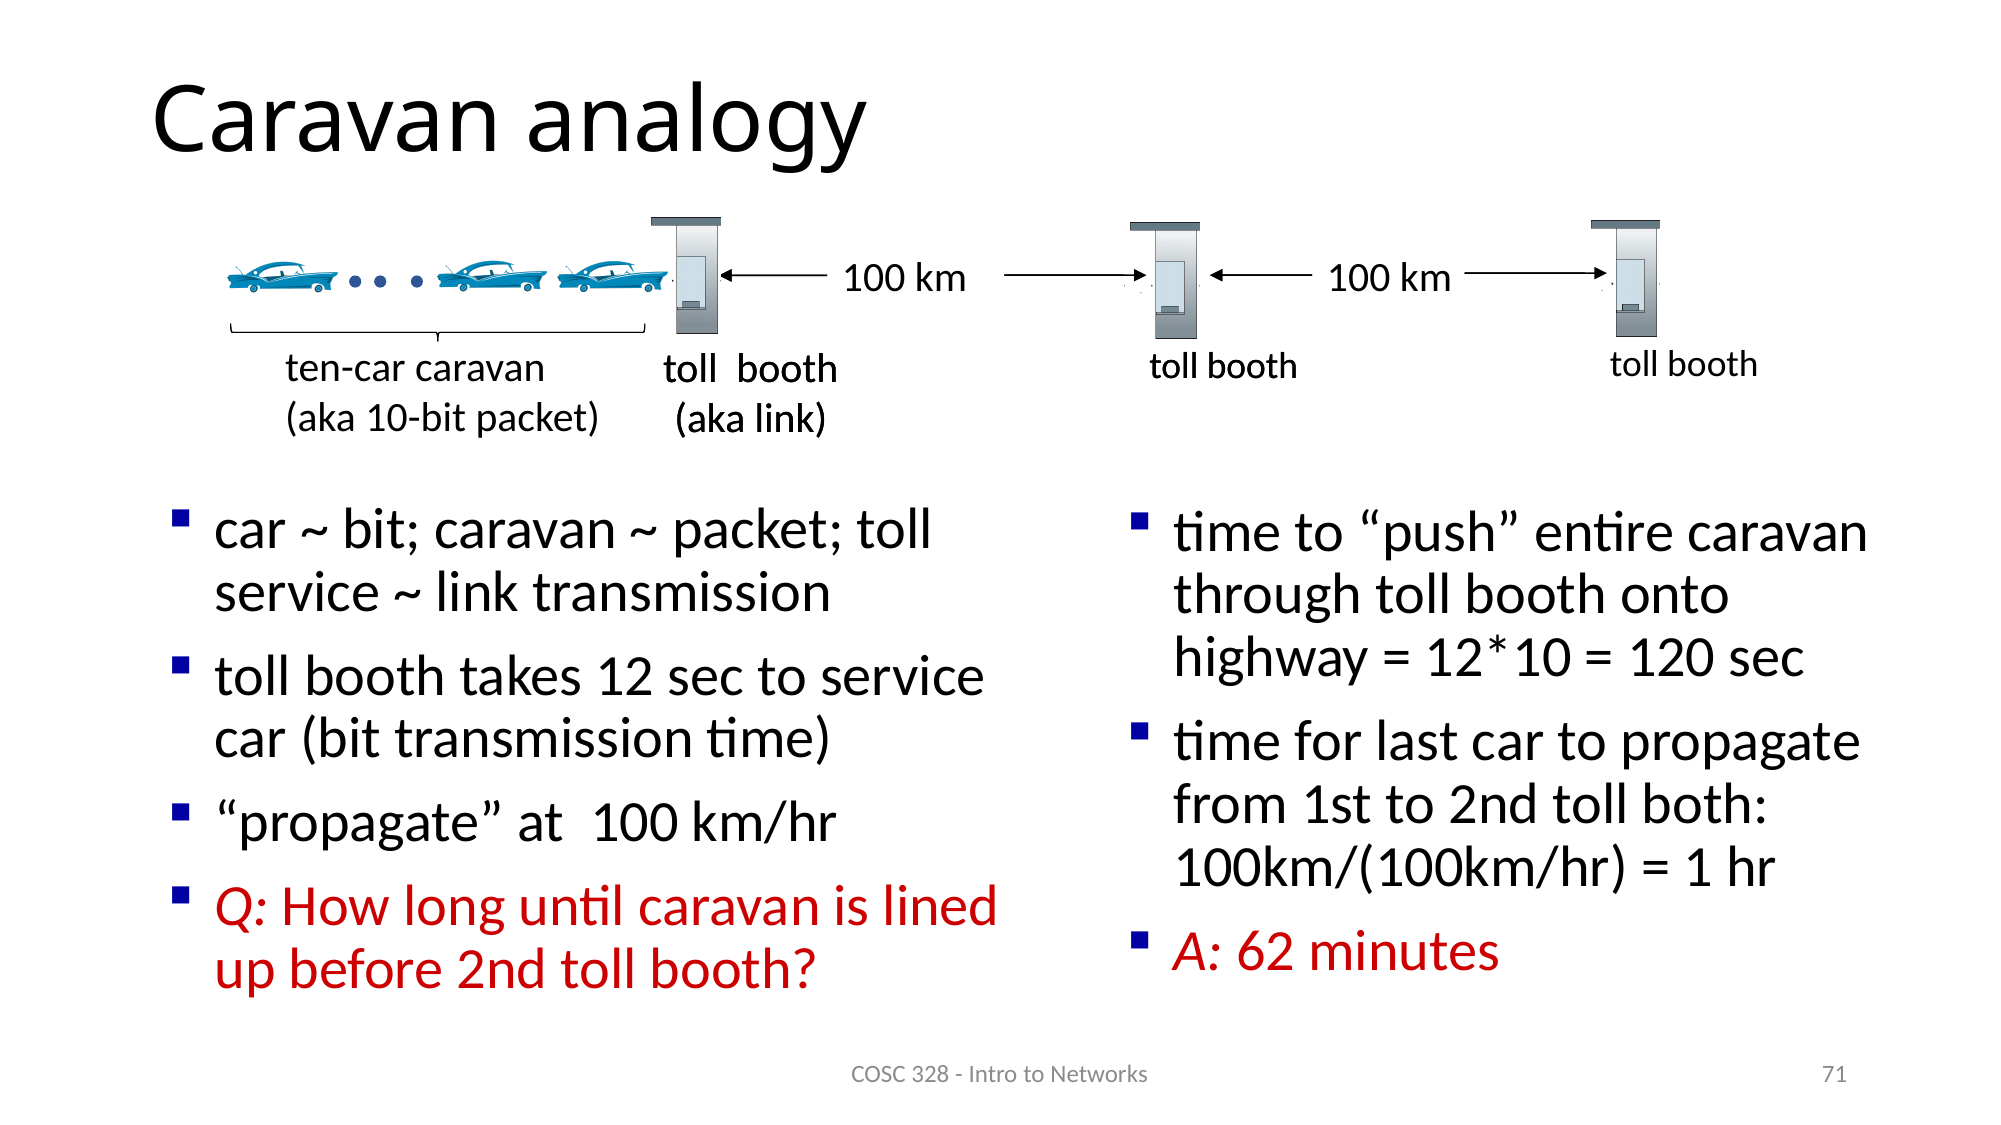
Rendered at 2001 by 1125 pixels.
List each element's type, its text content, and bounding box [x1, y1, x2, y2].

text_box [410, 275, 420, 288]
text_box [374, 275, 387, 288]
picture [420, 227, 685, 326]
text_box [355, 275, 362, 288]
text_box time to “push” entire caravan through toll booth onto highway = 12*10 = 120 sec time for last car to propagate from 1st to 2nd toll both: 100km/(100km/hr) = 1 hr A: 62 minutes [1111, 493, 1912, 1046]
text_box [1124, 214, 1200, 343]
title Caravan analogy [135, 47, 1861, 195]
text_box car ~ bit; caravan ~ packet; toll service ~ link transmission toll booth takes 12 sec to service car (bit transmission time) “propagate” at 100 km/hr Q: How long until caravan is lined up before 2nd toll booth? [152, 490, 1035, 1036]
text_box 100 km [1399, 242, 1490, 308]
text_box [230, 323, 558, 342]
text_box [1049, 224, 1399, 394]
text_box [1509, 222, 1859, 392]
slide_number 71 [1412, 1042, 1863, 1103]
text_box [644, 210, 721, 338]
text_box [558, 224, 944, 450]
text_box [1584, 212, 1660, 341]
text_box ten-car caravan (aka 10-bit packet) [270, 333, 558, 448]
picture [210, 228, 355, 326]
footer COSC 328 - Intro to Networks [662, 1042, 1338, 1103]
text_box 100 km [944, 242, 1005, 308]
